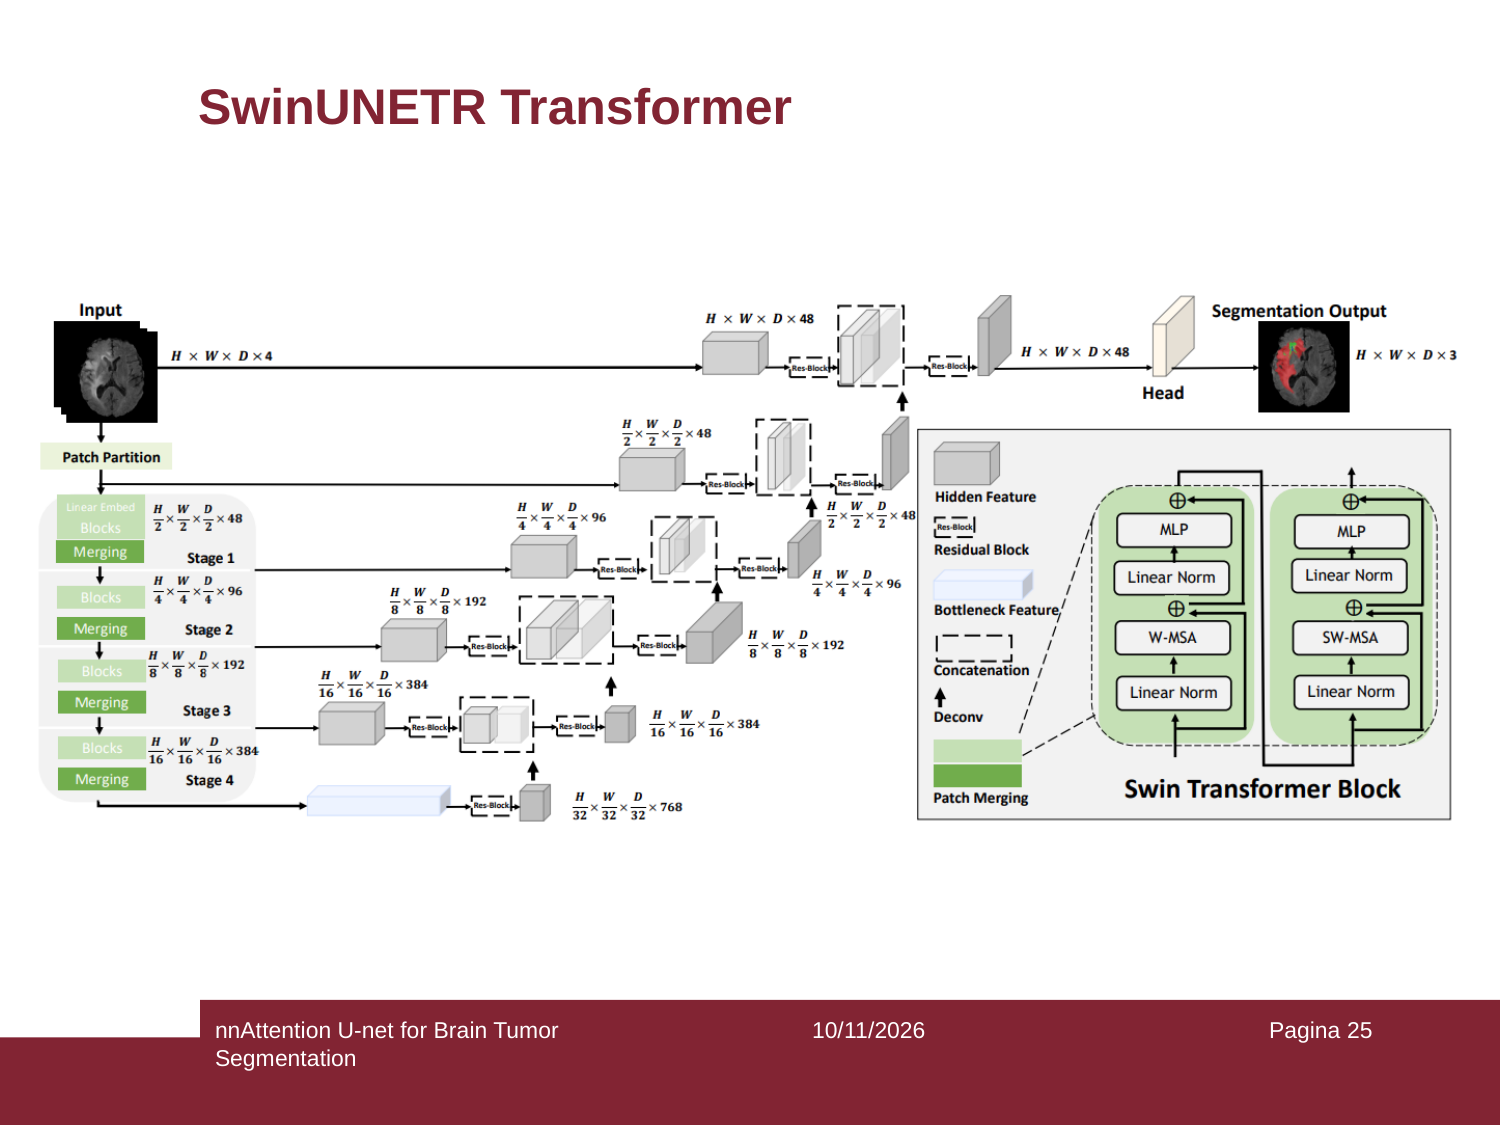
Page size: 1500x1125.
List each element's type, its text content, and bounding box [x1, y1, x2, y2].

picture [30, 291, 1470, 834]
slide_number Pagina 25 [1074, 1008, 1388, 1084]
title SwinUNETR Transformer [183, 67, 1400, 150]
footer nnAttention U-net for Brain Tumor Segmentation [200, 1008, 675, 1084]
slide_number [712, 1008, 1025, 1084]
